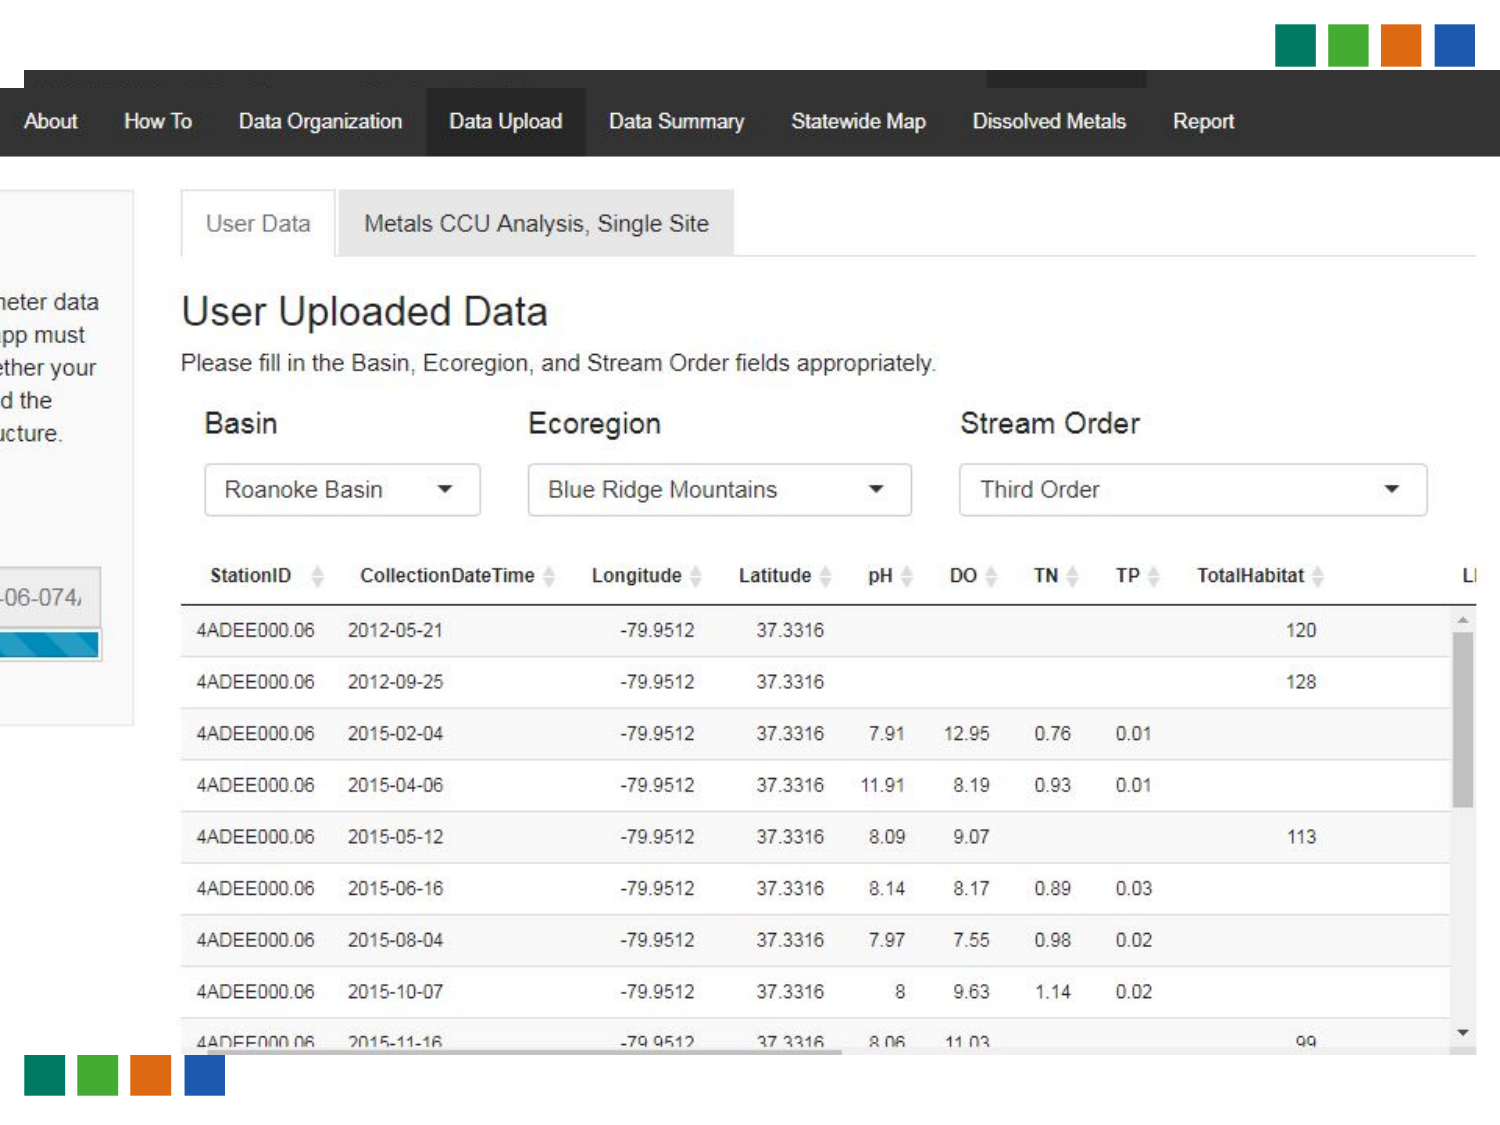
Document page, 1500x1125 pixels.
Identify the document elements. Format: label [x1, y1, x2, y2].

text_box [24, 24, 1476, 68]
text_box [24, 1066, 1476, 1096]
picture [0, 70, 1500, 1055]
